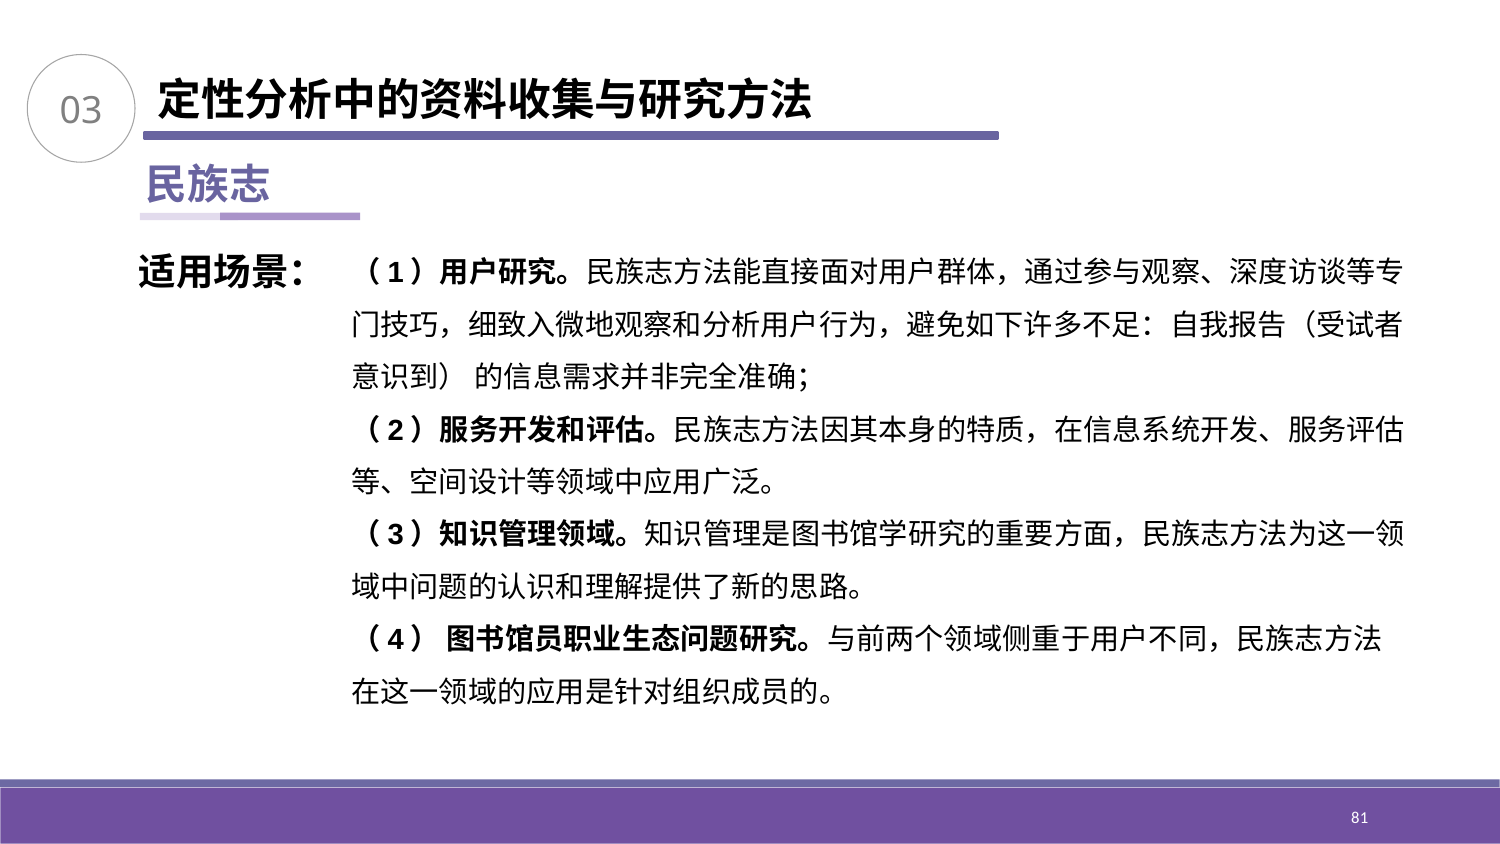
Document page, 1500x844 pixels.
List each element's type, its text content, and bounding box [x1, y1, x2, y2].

text_box [143, 131, 999, 140]
slide_number 81 [1218, 794, 1380, 840]
text_box 民族志 [131, 150, 287, 215]
text_box [219, 211, 361, 221]
text_box 03 [25, 53, 137, 164]
text_box （1）用户研究。民族志方法能直接面对用户群体，通过参与观察、深度访谈等专门技巧，细致入微地观察和分析用户行为，避免如下许多不足：自我报告（受试者意识到） 的信息需求并非完全准确； （2）服务开发和评估。民族志方法因其本身的特质，在信息系统开发、服务评估等、空间设计等领域中应用广泛。 （3）知识管理领域。知识管理是图书馆学研究的重要方面，民族志方法为这一领域中问题的认识和理解提供了新的思路。 （4） 图书馆员职业生态问题研究。与前两个领域侧重于用户不同，民族志方法在这一领域的应用是针对组织成员的。 [336, 228, 1421, 716]
text_box 定性分析中的资料收集与研究方法 [145, 66, 825, 131]
text_box [139, 211, 239, 222]
text_box 适用场景： [123, 228, 313, 312]
